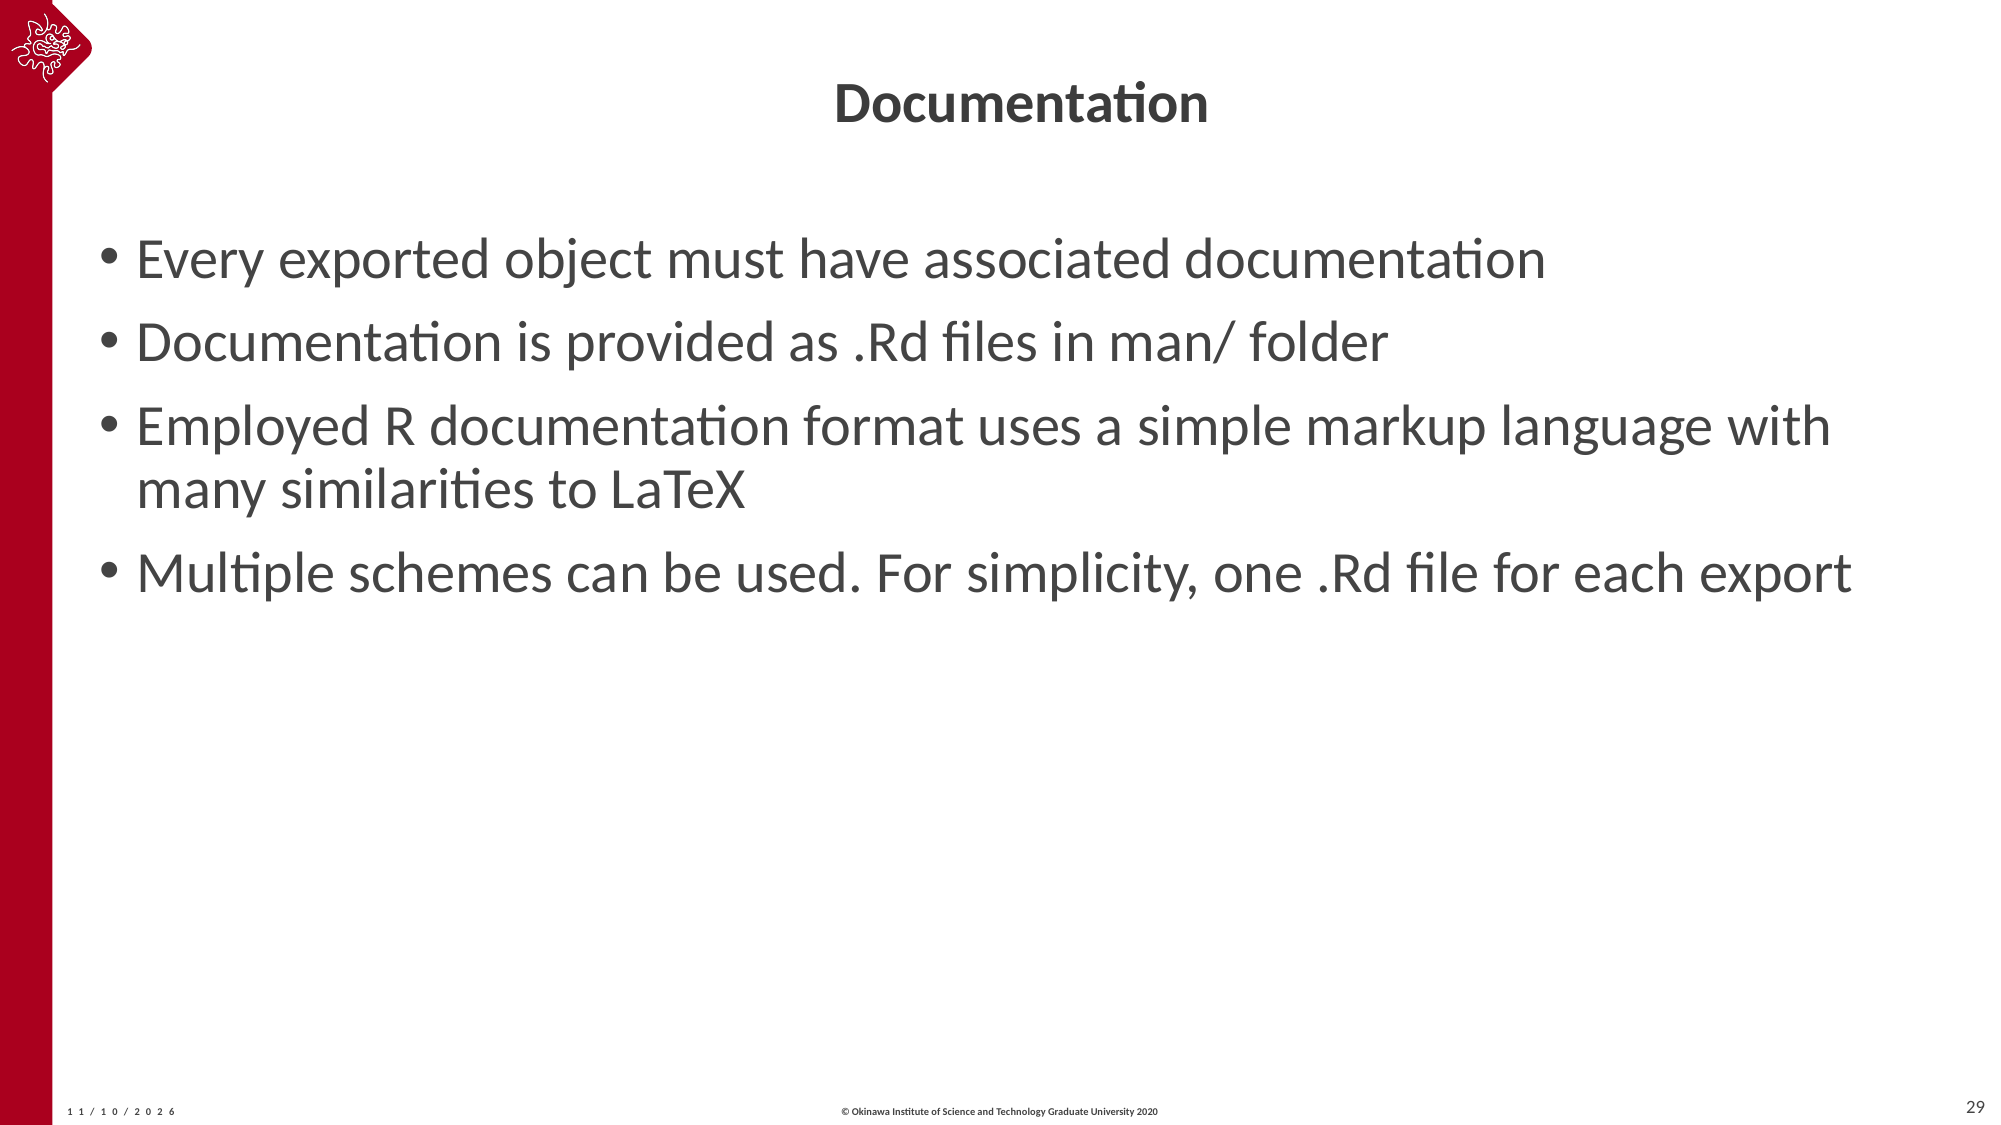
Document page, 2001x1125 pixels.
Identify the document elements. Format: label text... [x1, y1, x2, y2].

title Documentation [104, 72, 1940, 137]
list Every exported object must have associated documentation Documentation is provided as .Rd files in man/ folder Employed R documentation format uses a simple markup language with many similarities to LaTeX Multiple schemes can be used. For simplicity, one .Rd file for each export [84, 220, 1977, 1053]
picture [11, 13, 81, 83]
